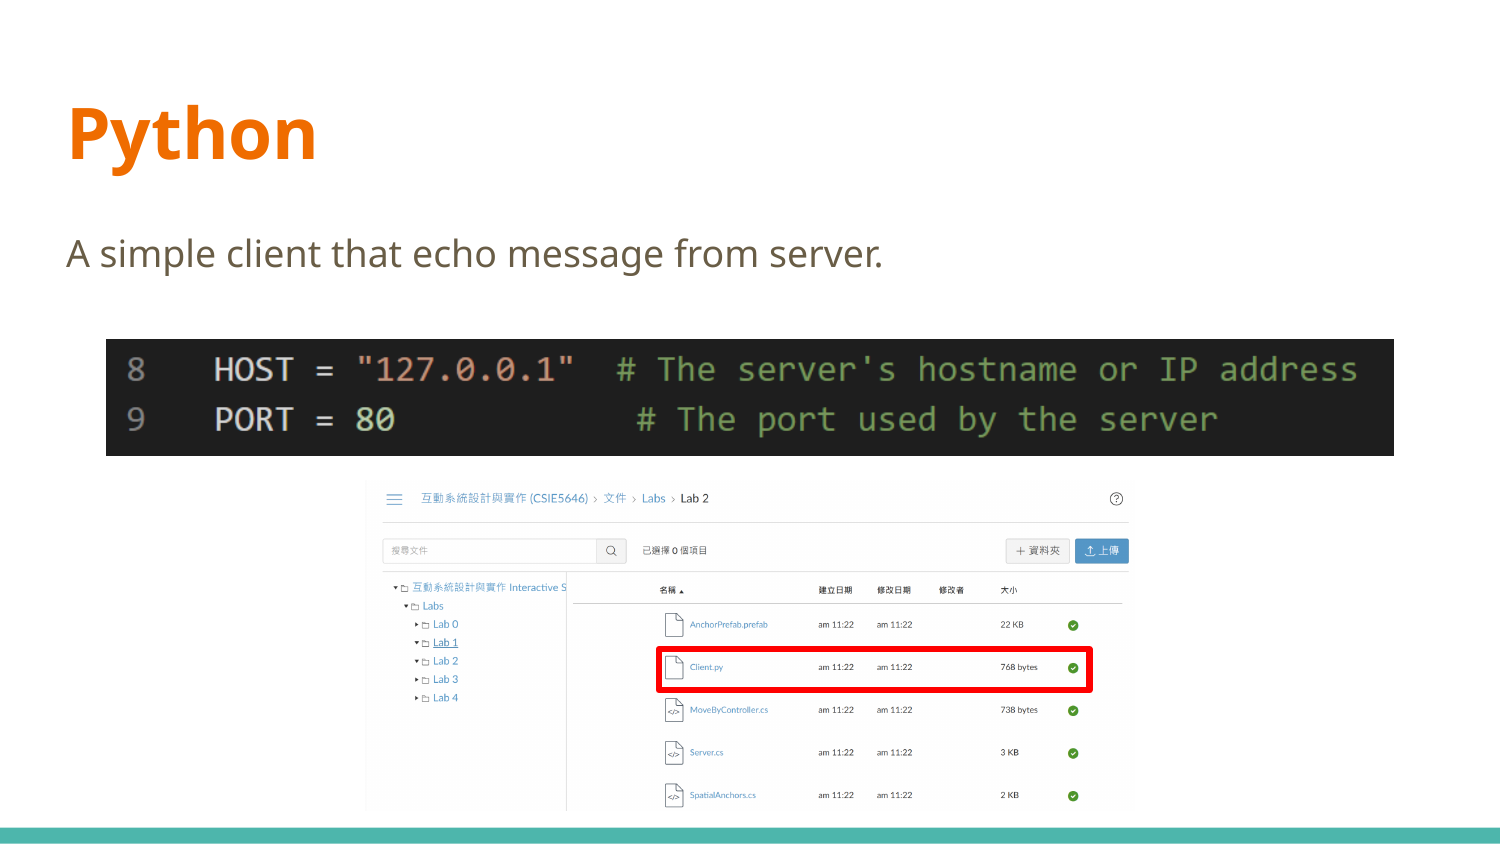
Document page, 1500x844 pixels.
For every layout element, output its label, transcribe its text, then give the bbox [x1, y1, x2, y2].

title Python [51, 72, 1449, 189]
picture [365, 480, 1135, 812]
list A simple client that echo message from server. [51, 207, 1449, 750]
picture [106, 339, 1394, 457]
